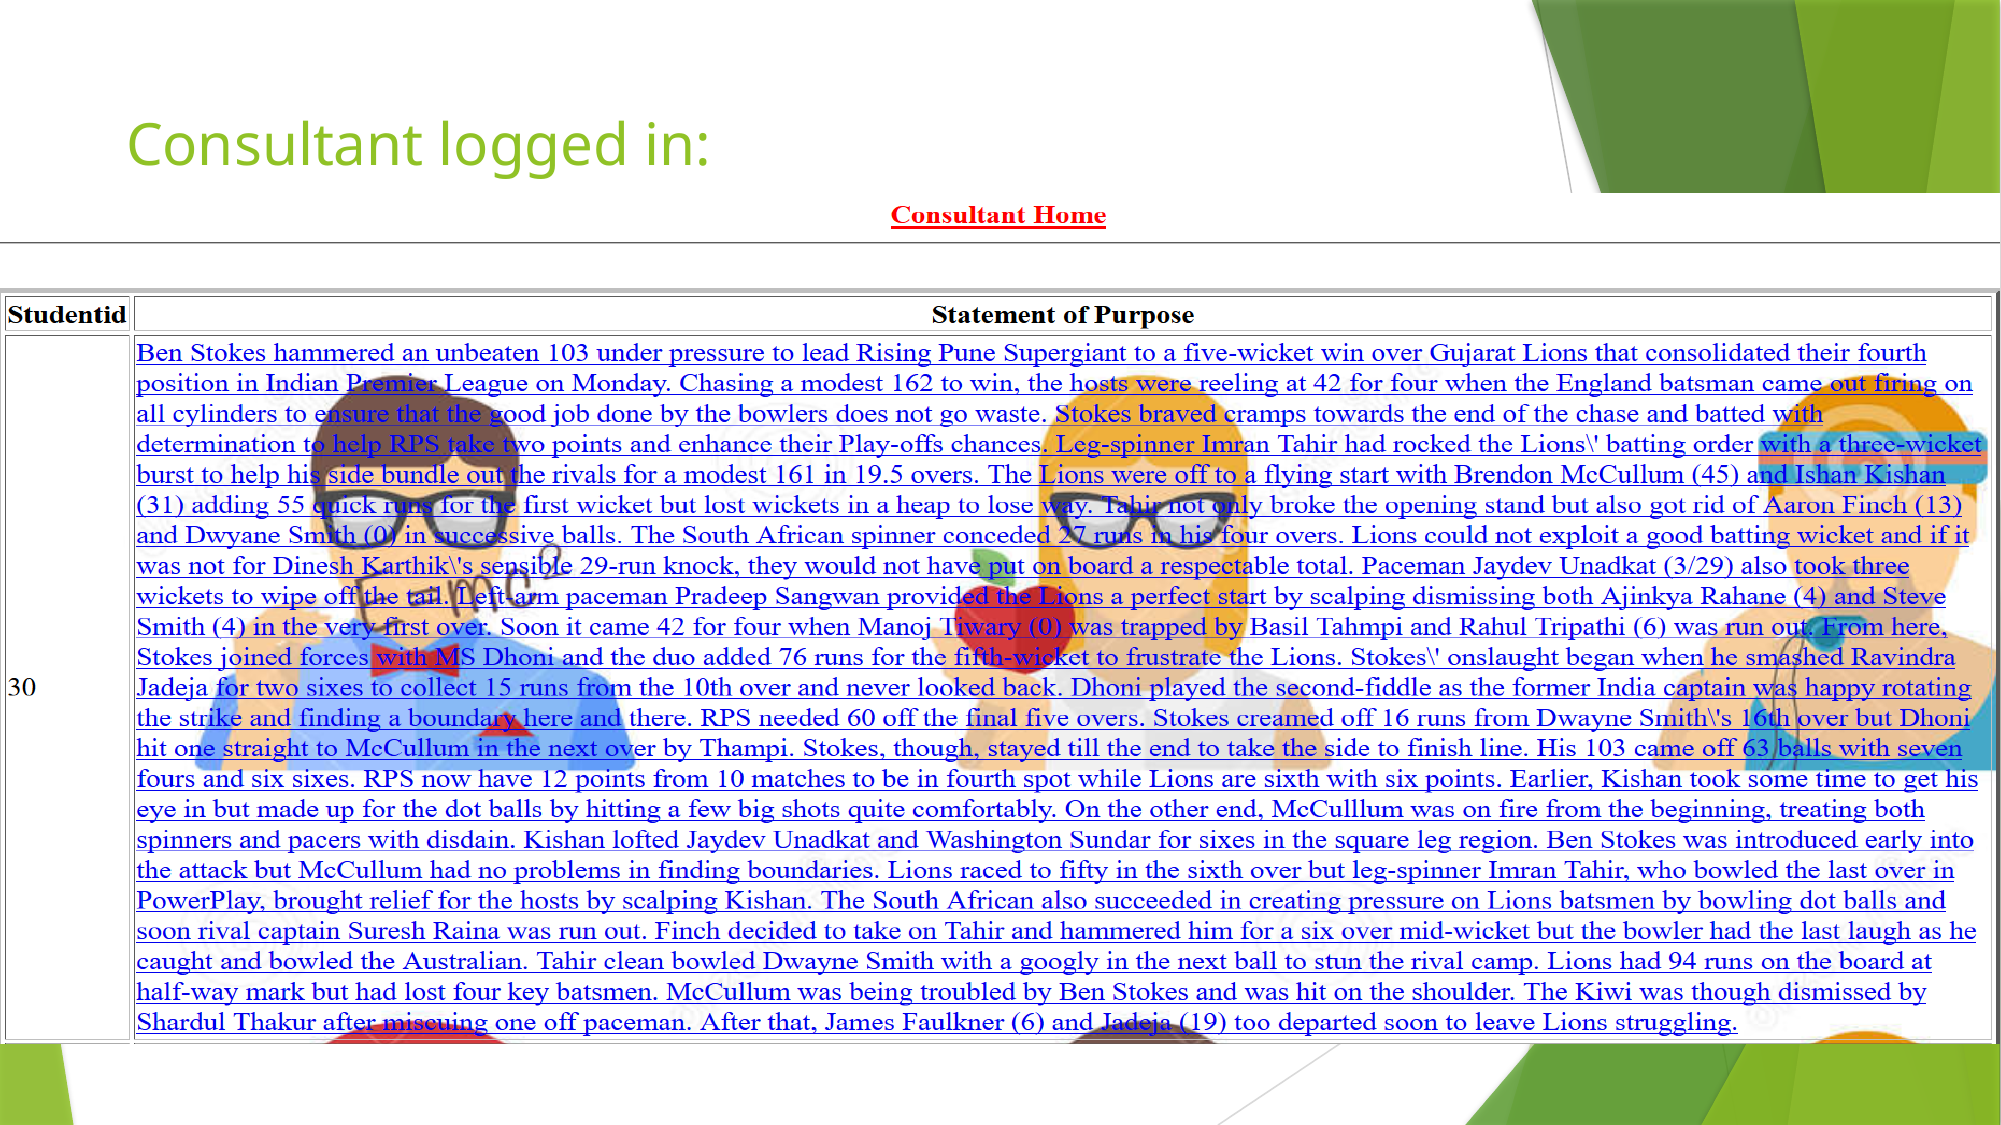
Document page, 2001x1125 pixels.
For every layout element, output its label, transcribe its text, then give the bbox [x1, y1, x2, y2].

title Consultant logged in: [111, 99, 1522, 190]
picture [0, 193, 2000, 1045]
